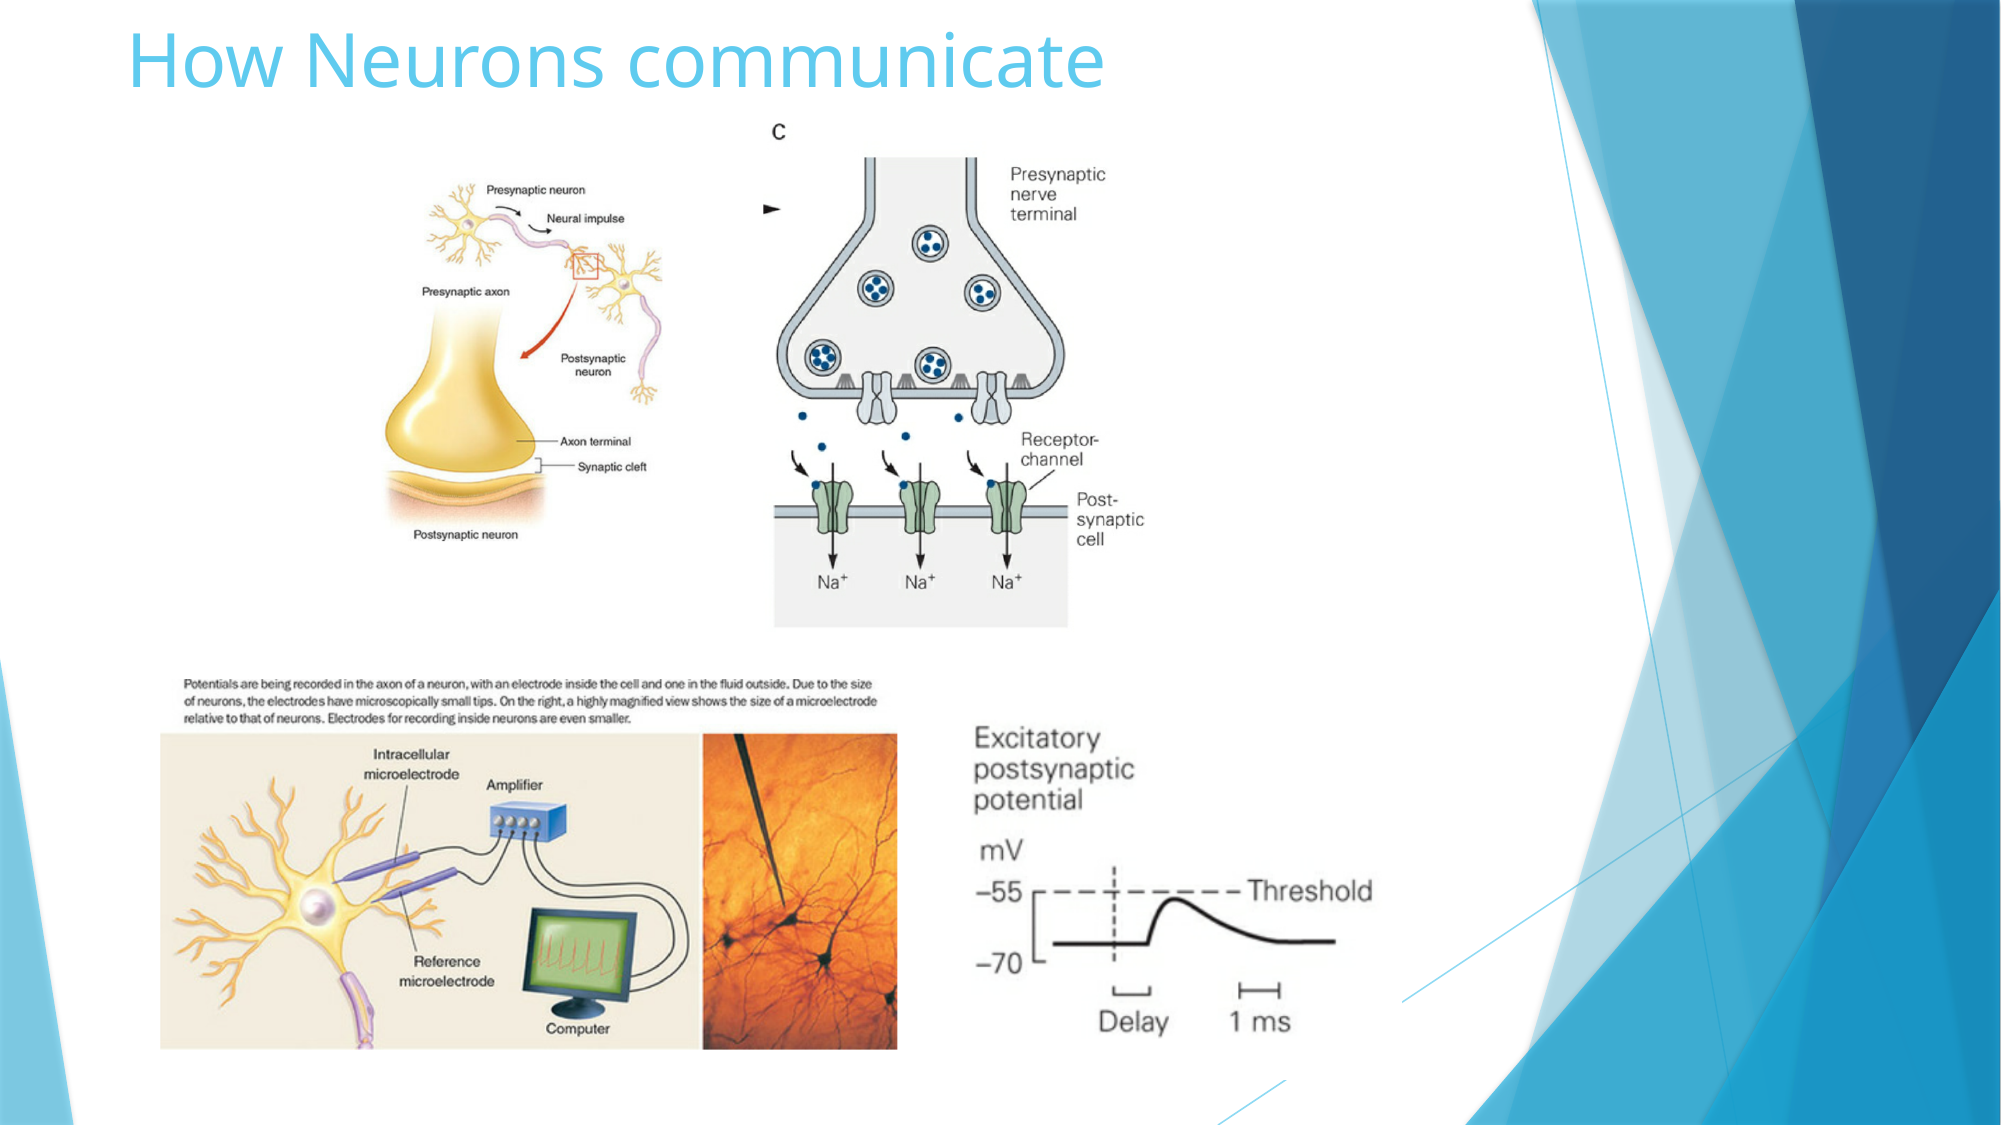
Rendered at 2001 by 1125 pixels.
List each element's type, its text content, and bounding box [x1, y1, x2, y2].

title How Neurons communicate [111, 5, 1522, 222]
picture [365, 173, 682, 557]
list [762, 113, 1178, 673]
picture [127, 658, 1403, 1081]
